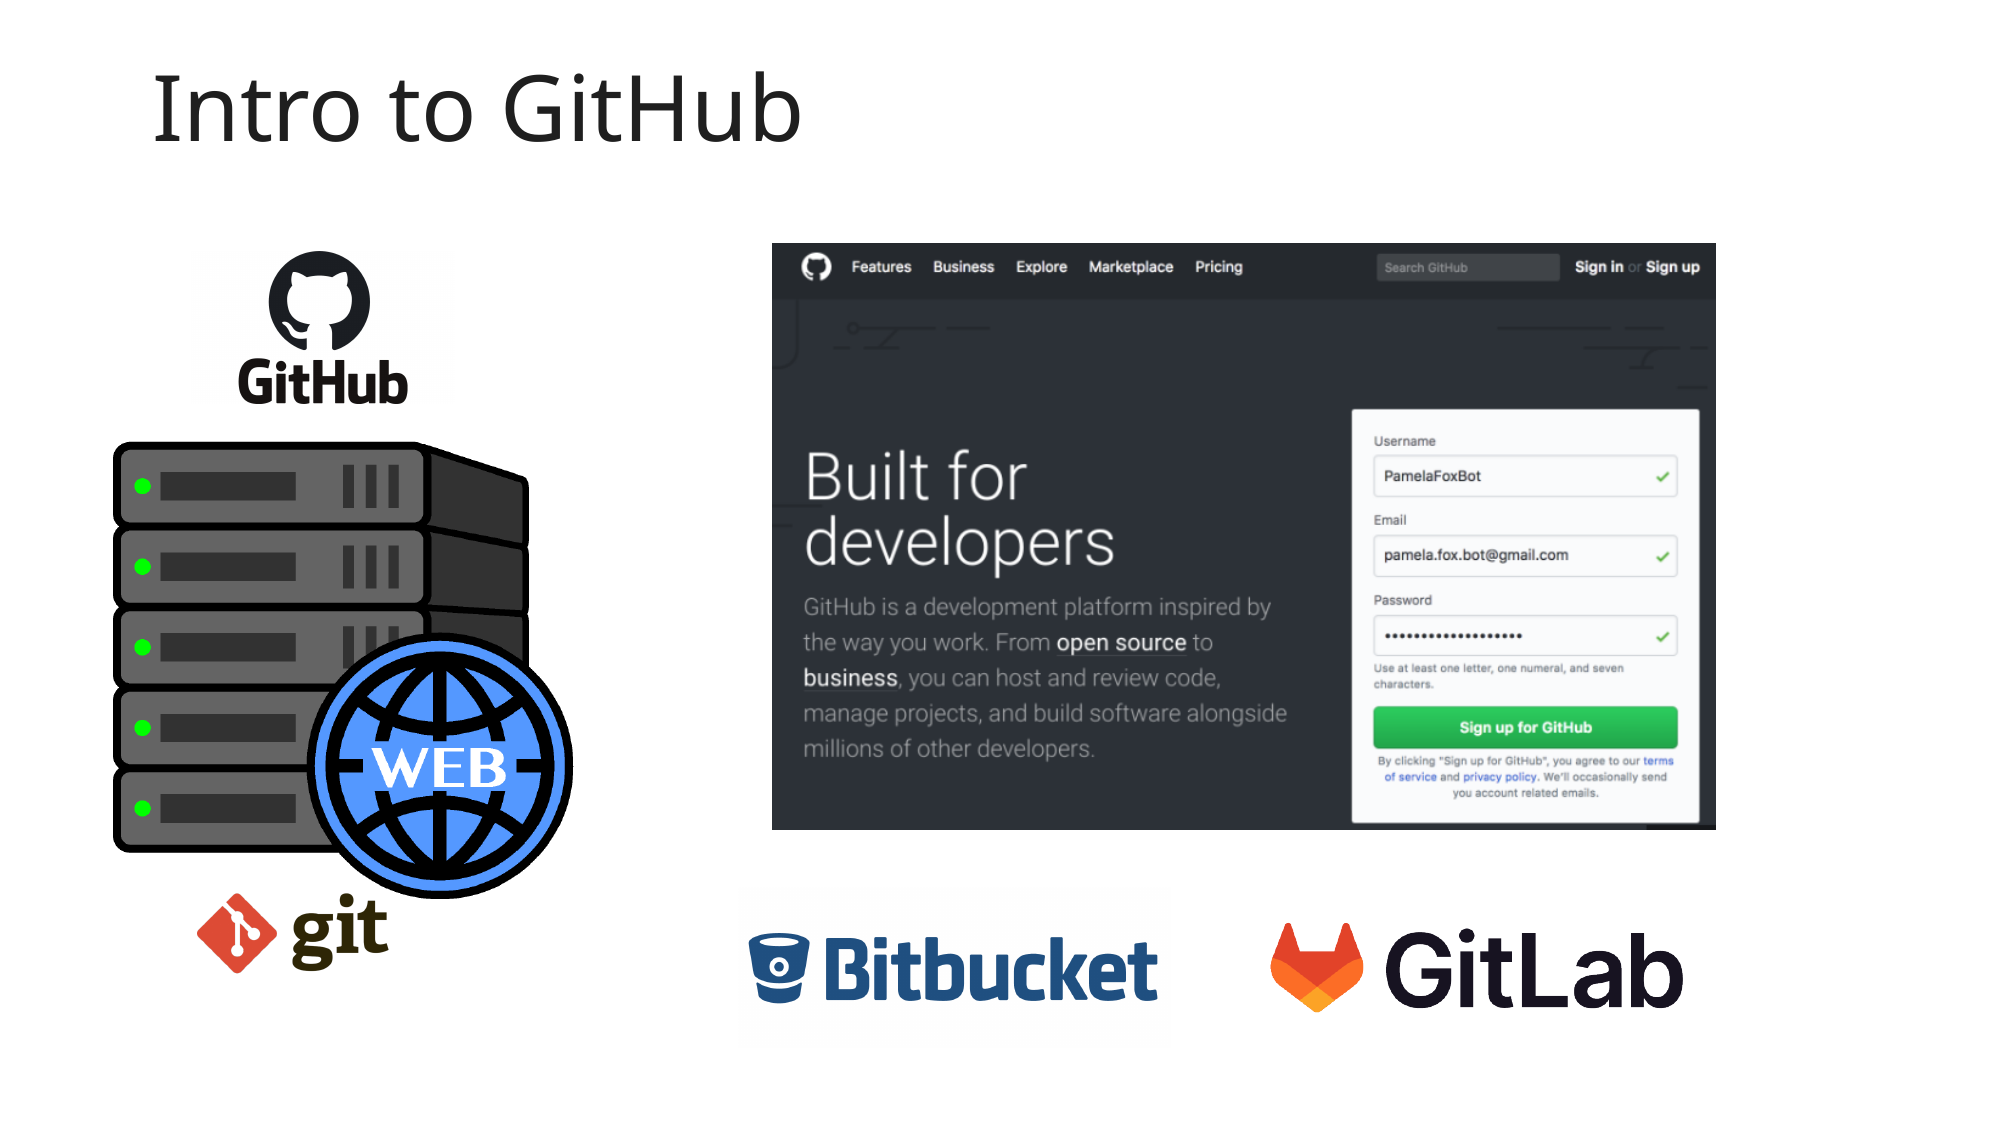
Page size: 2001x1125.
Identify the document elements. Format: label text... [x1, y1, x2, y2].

picture [738, 887, 1171, 1048]
picture [772, 243, 1716, 830]
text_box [100, 251, 590, 979]
picture [1270, 922, 1683, 1013]
title Intro to GitHub [137, 53, 1863, 170]
